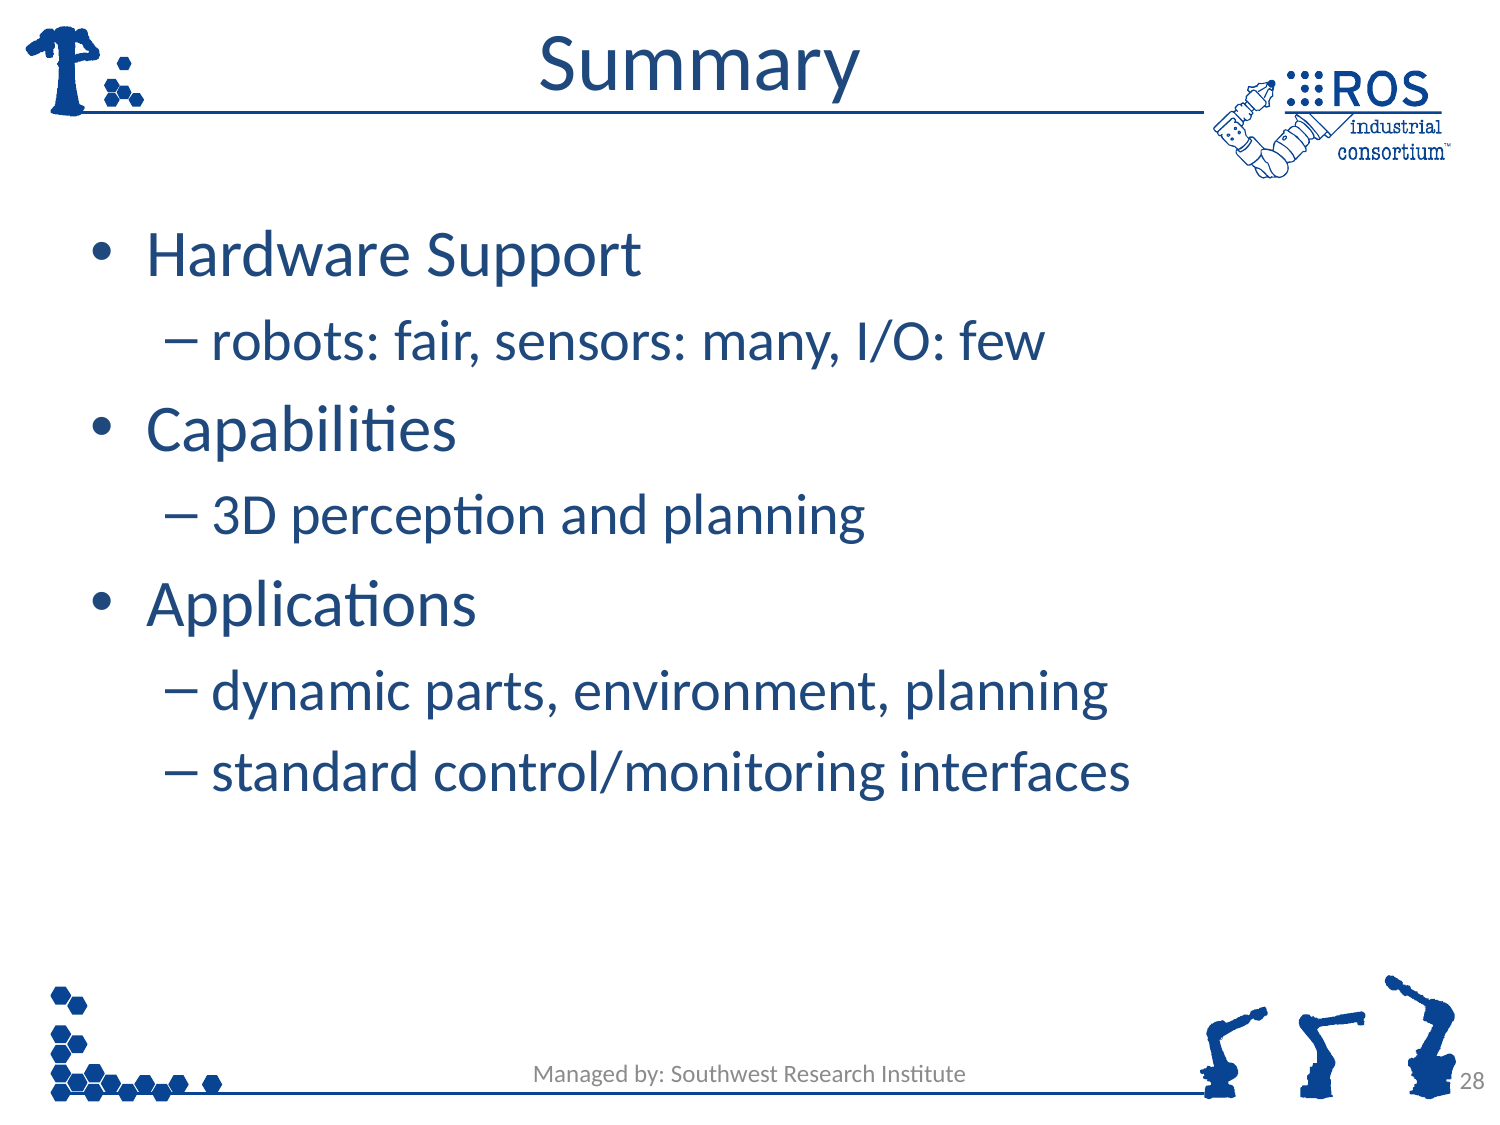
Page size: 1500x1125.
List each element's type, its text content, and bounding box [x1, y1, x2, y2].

slide_number [99, 1025, 388, 1085]
footer Managed by: Southwest Research Institute [512, 1042, 988, 1103]
slide_number 28 [1149, 1050, 1500, 1110]
list Hardware Support robots: fair, sensors: many, I/O: few Capabilities 3D perception and planning Applications dynamic parts, environment, planning standard control/monitoring interfaces [75, 202, 1425, 945]
title Summary [150, 0, 1250, 113]
